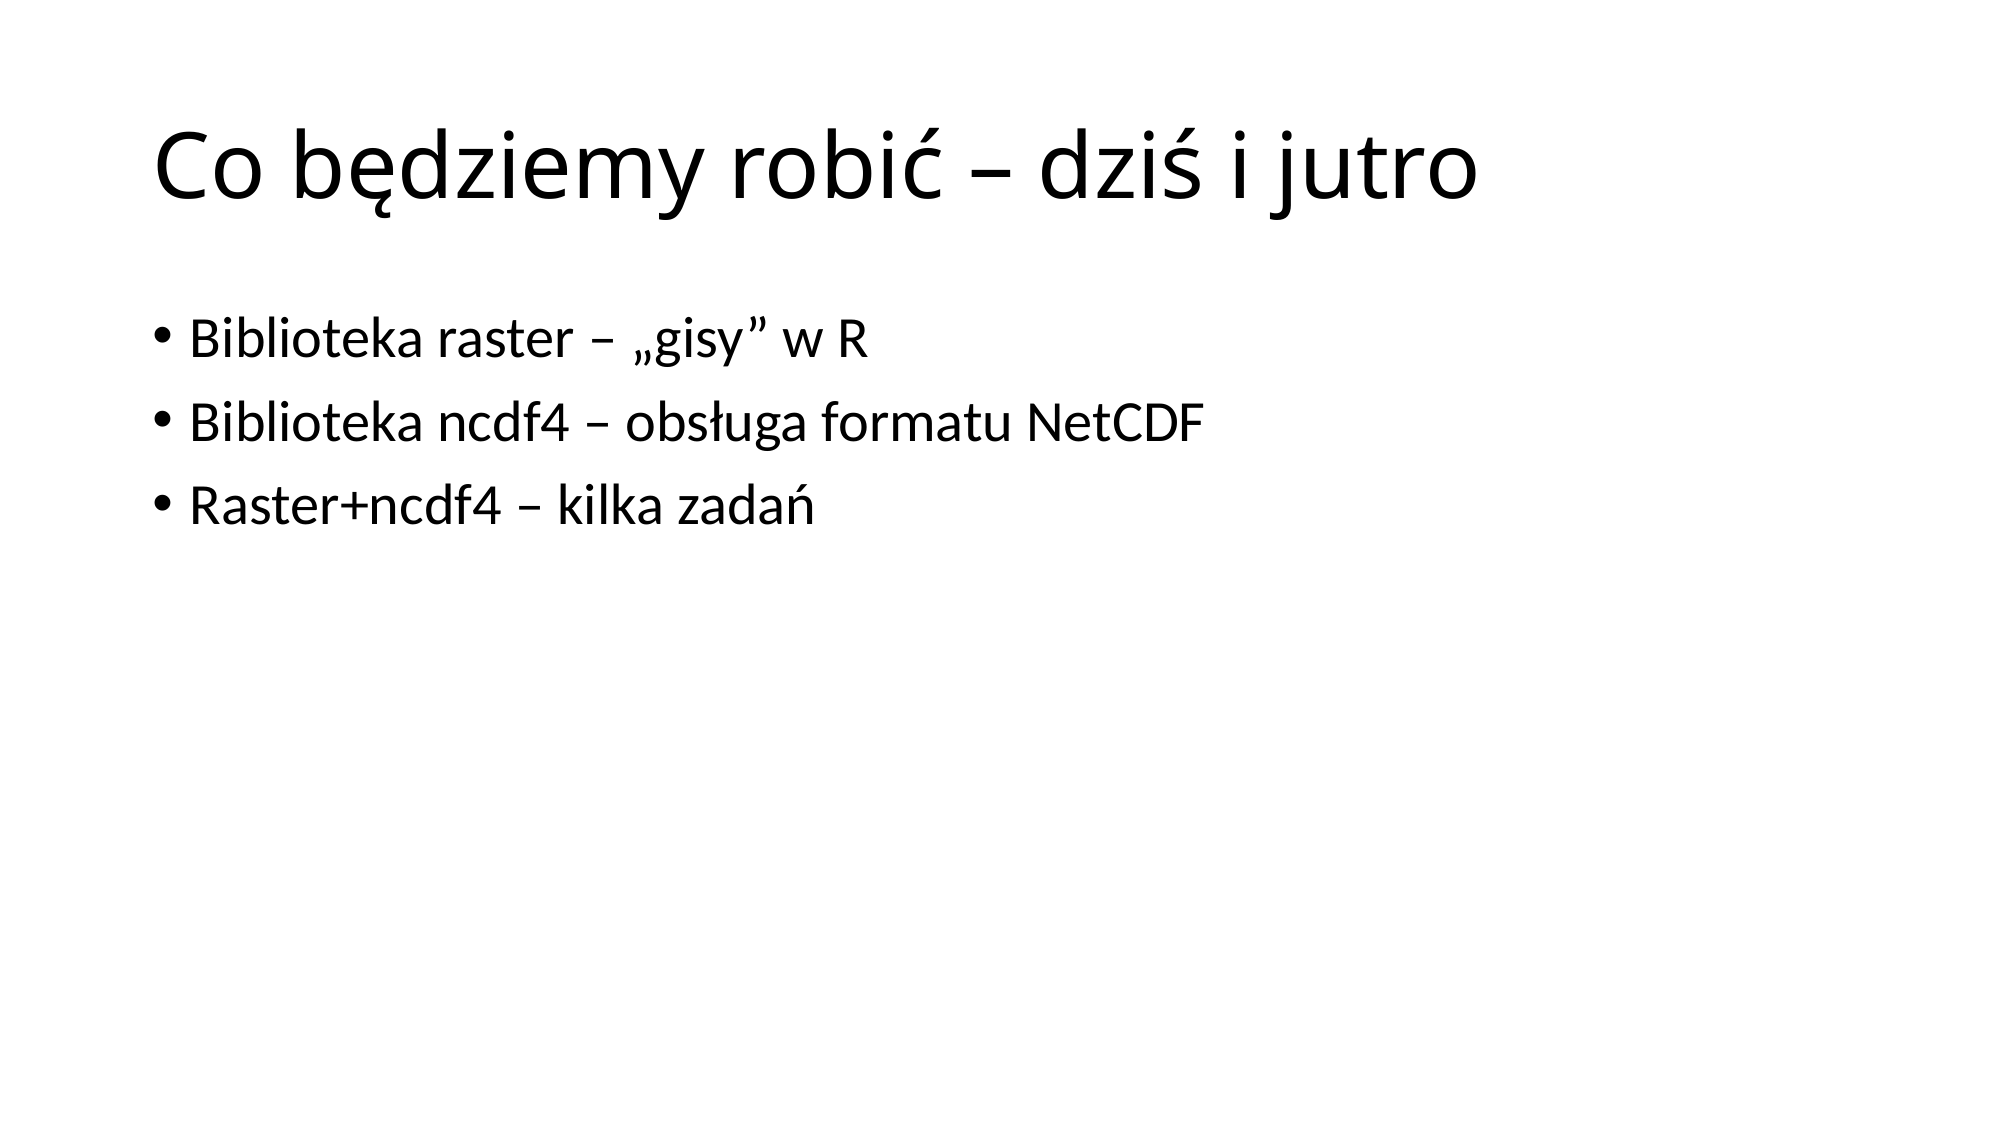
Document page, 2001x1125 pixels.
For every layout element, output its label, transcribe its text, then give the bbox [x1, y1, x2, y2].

list Biblioteka raster – „gisy” w R Biblioteka ncdf4 – obsługa formatu NetCDF Raster+ncdf4 – kilka zadań [137, 299, 1863, 1014]
title Co będziemy robić – dziś i jutro [137, 59, 1863, 278]
